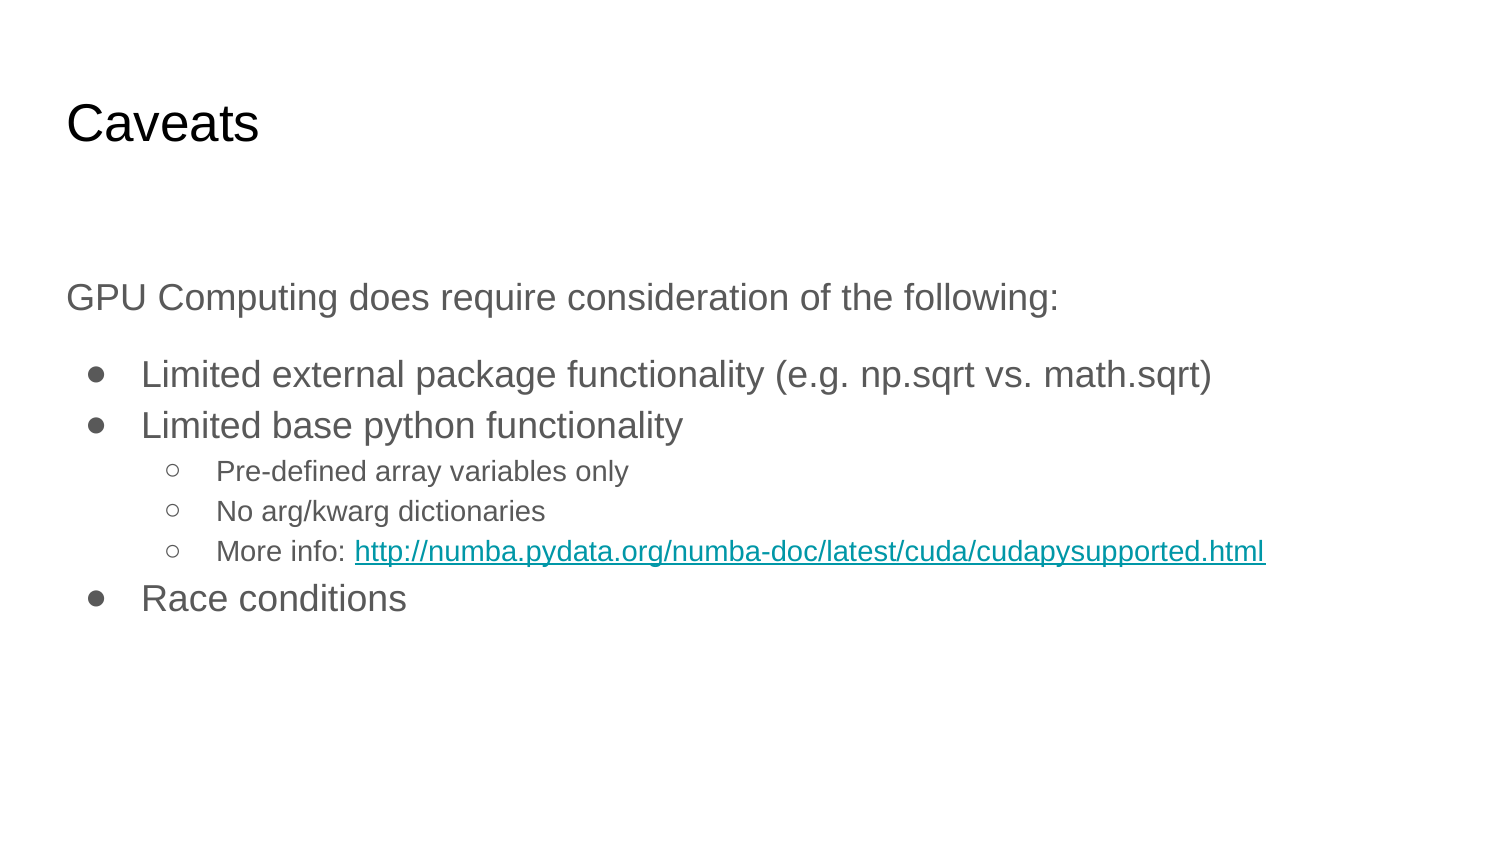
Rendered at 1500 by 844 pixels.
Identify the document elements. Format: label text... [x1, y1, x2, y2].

list GPU Computing does require consideration of the following: Limited external package functionality (e.g. np.sqrt vs. math.sqrt) Limited base python functionality Pre-defined array variables only No arg/kwarg dictionaries More info: http://numba.pydata.org/numba-doc/latest/cuda/cudapysupported.html Race conditions [51, 251, 1449, 750]
title Caveats [51, 72, 1449, 167]
